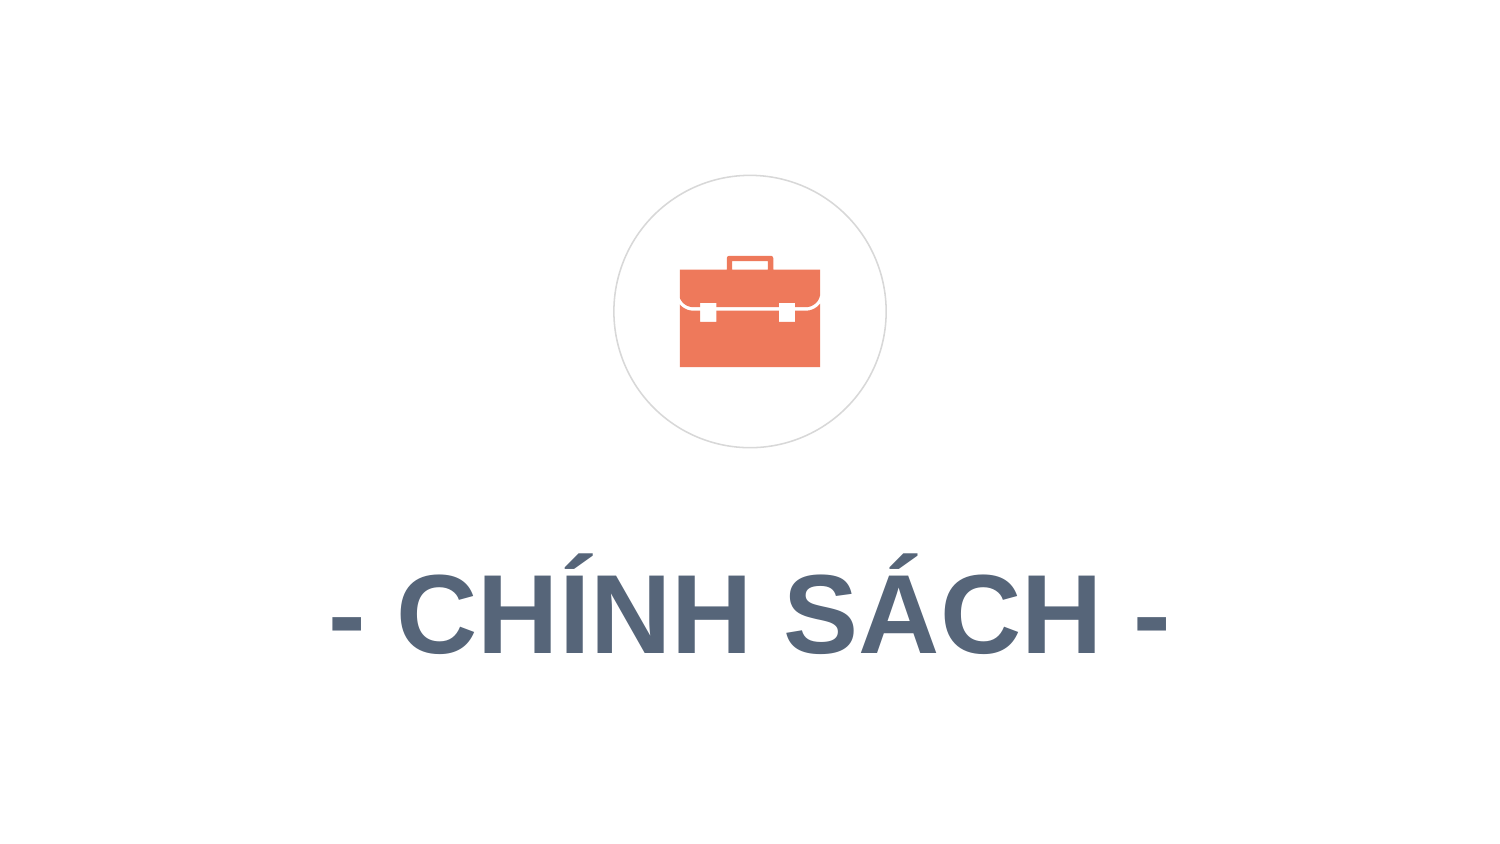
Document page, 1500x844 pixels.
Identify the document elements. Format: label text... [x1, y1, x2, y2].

text_box [613, 175, 887, 448]
text_box - CHÍNH SÁCH - [196, 481, 1303, 736]
text_box [679, 303, 821, 368]
text_box [679, 255, 821, 308]
